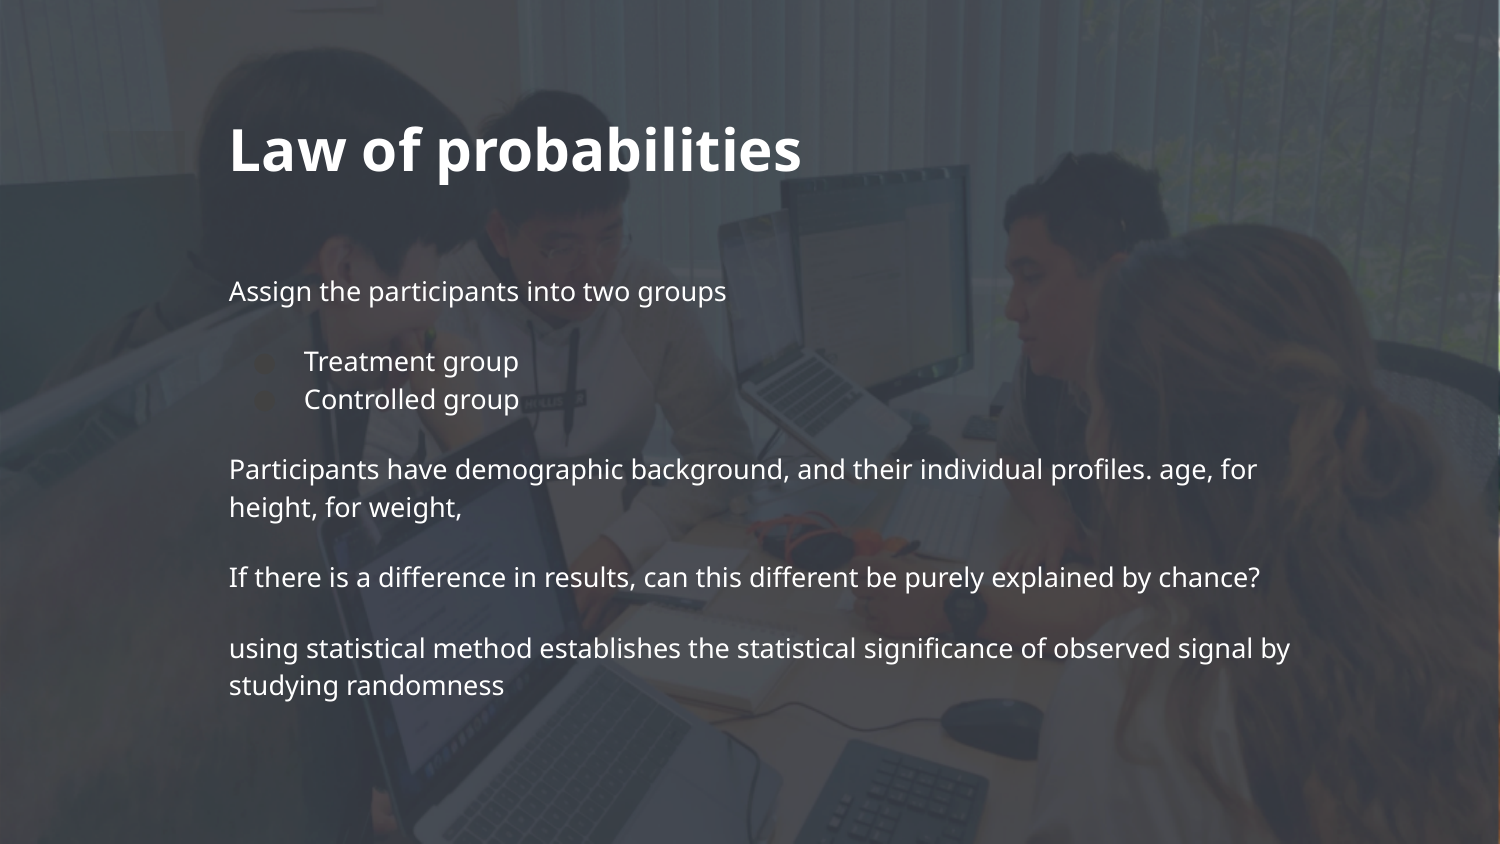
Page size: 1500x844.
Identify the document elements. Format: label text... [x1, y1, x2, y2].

list Assign the participants into two groups Treatment group Controlled group Participants have demographic background, and their individual profiles. age, for height, for weight, If there is a difference in results, can this different be purely explained by chance? using statistical method establishes the statistical significance of observed signal by studying randomness [213, 254, 1368, 744]
picture [0, 0, 1500, 844]
title Law of probabilities [213, 98, 1368, 210]
